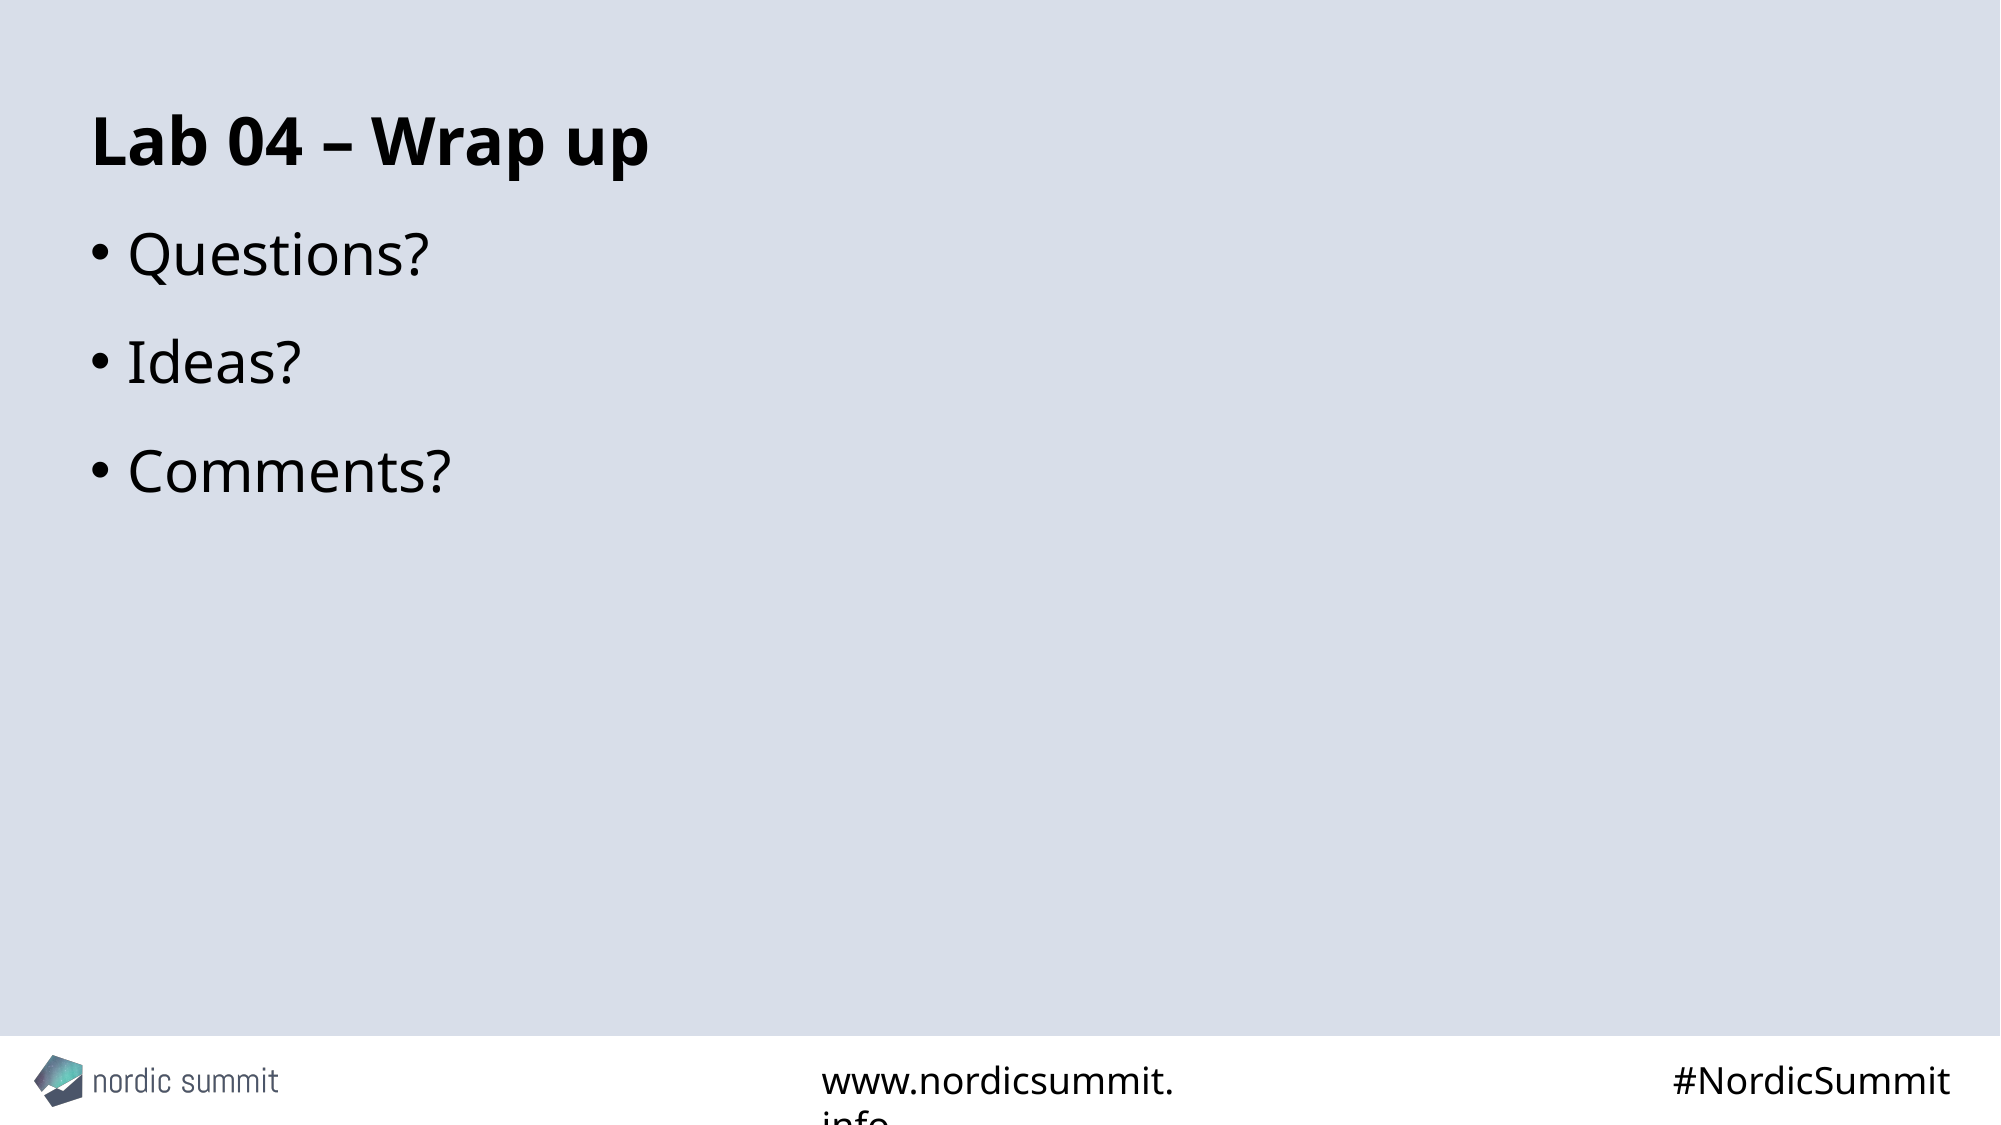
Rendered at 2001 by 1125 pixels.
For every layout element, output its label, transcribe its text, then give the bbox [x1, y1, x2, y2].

picture [34, 1055, 278, 1107]
list Questions? Ideas? Comments? [75, 195, 1903, 1021]
picture [0, 0, 2000, 1036]
title Lab 04 – Wrap up [75, 75, 1913, 175]
